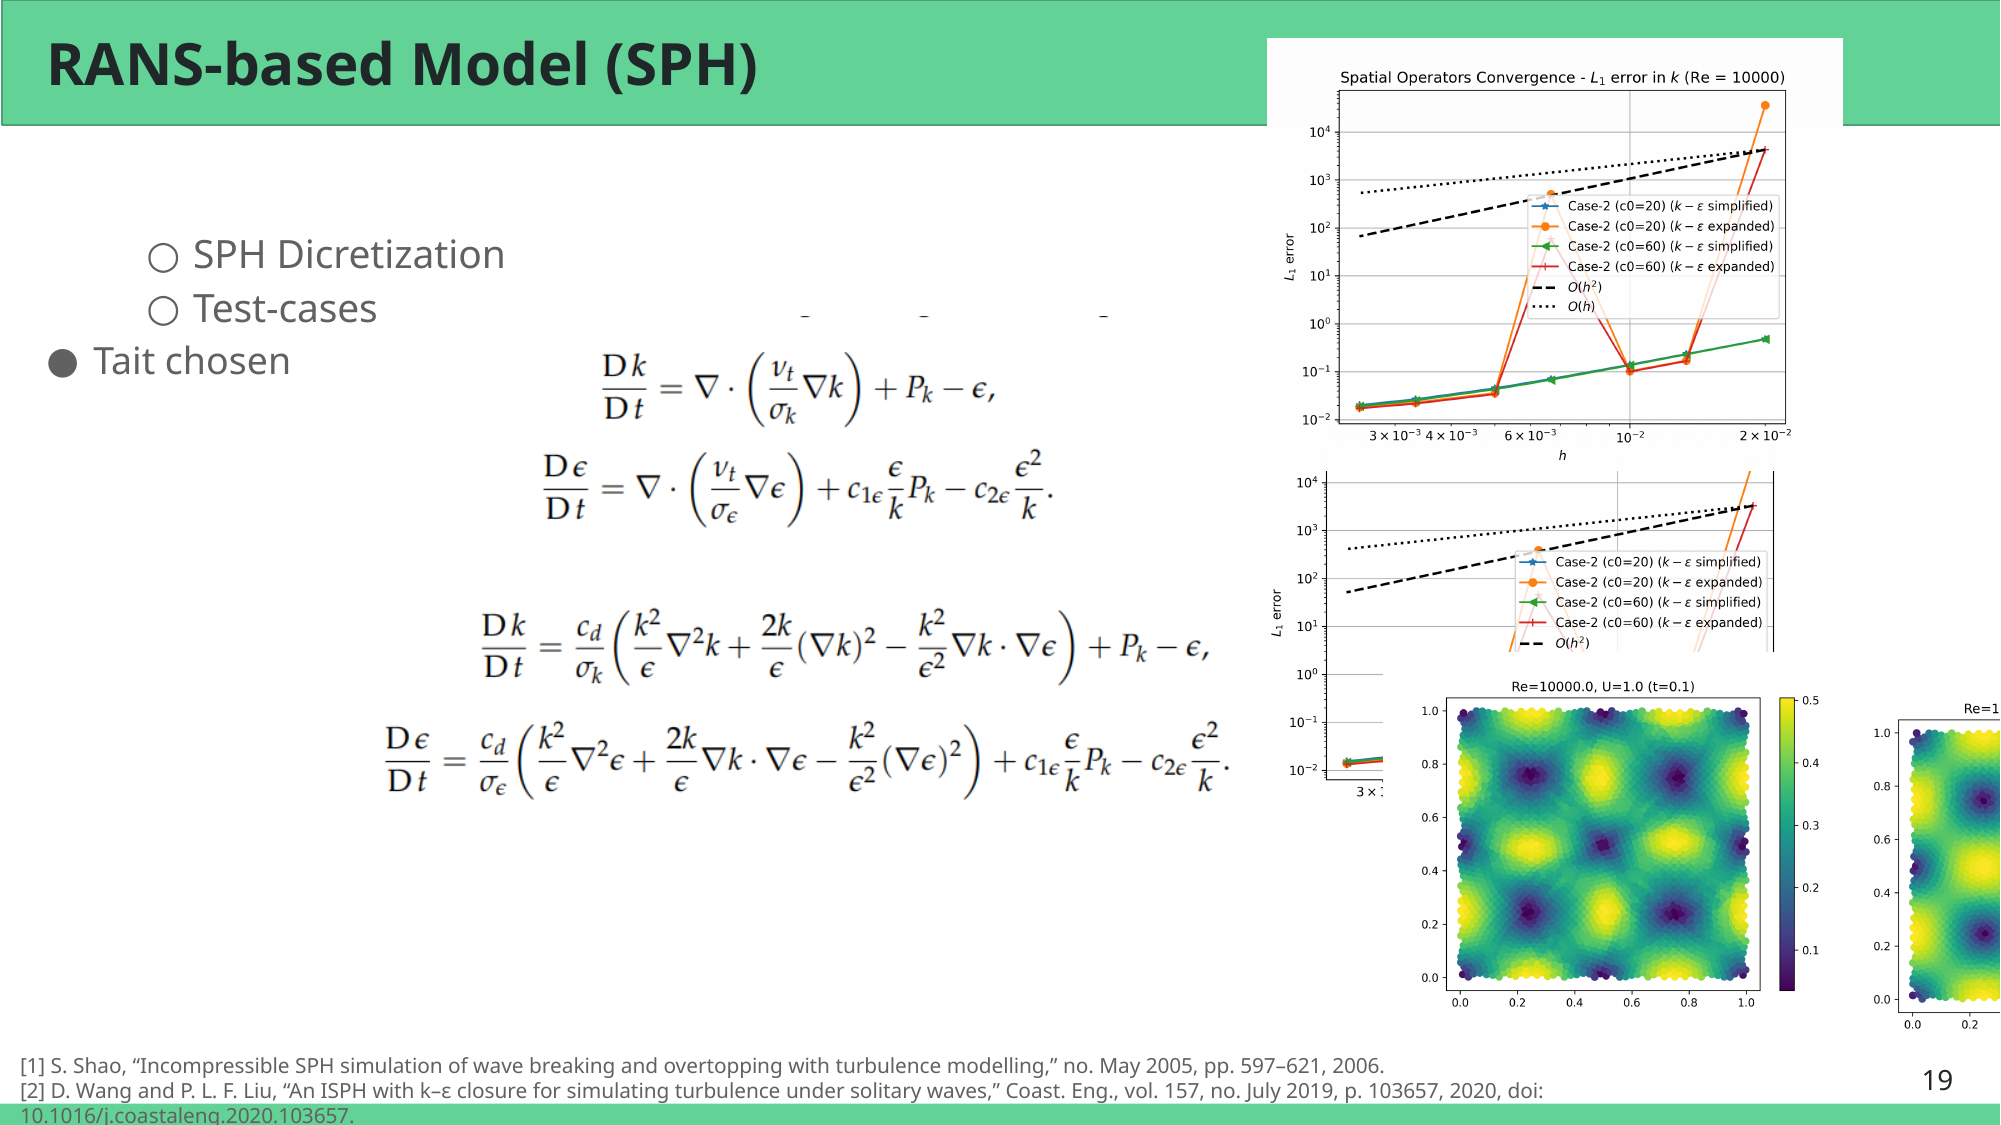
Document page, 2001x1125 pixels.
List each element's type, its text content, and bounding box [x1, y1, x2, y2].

slide_number 19 [1889, 1063, 1974, 1125]
text_box [2, 0, 2000, 126]
picture [345, 38, 2000, 1055]
text_box [1] S. Shao, “Incompressible SPH simulation of wave breaking and overtopping with turbulence modelling,” no. May 2005, pp. 597–621, 2006. [2] D. Wang and P. L. F. Liu, “An ISPH with k–ε closure for simulating turbulence under solitary waves,” Coast. Eng., vol. 157, no. July 2019, p. 103657, 2020, doi: 10.1016/j.coastaleng.2020.103657. [0, 1032, 1889, 1125]
picture [485, 315, 1127, 544]
